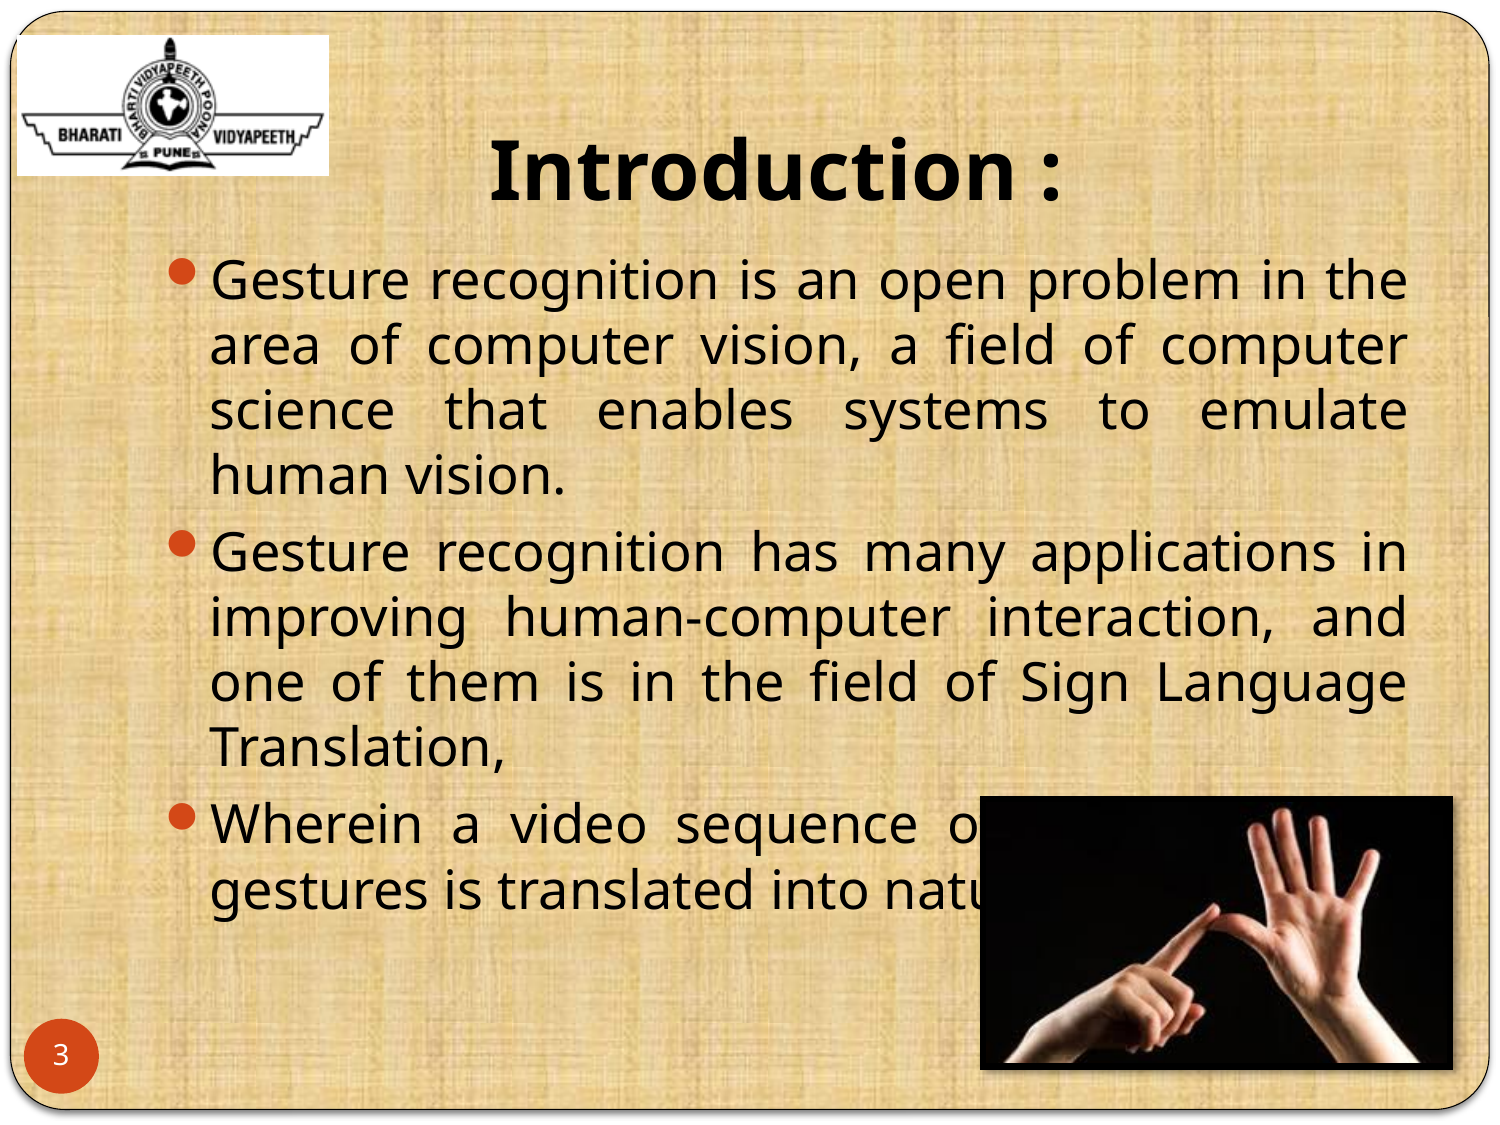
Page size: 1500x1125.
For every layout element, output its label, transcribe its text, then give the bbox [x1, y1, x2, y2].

slide_number 3 [23, 1018, 99, 1094]
footer [105, 1031, 1409, 1107]
picture [12, 12, 1488, 1108]
list Gesture recognition is an open problem in the area of computer vision, a field of computer science that enables systems to emulate human vision. Gesture recognition has many applications in improving human-computer interaction, and one of them is in the field of Sign Language Translation, Wherein a video sequence of symbolic hand gestures is translated into natural language. [150, 237, 1425, 988]
title Introduction : [150, 45, 1425, 233]
